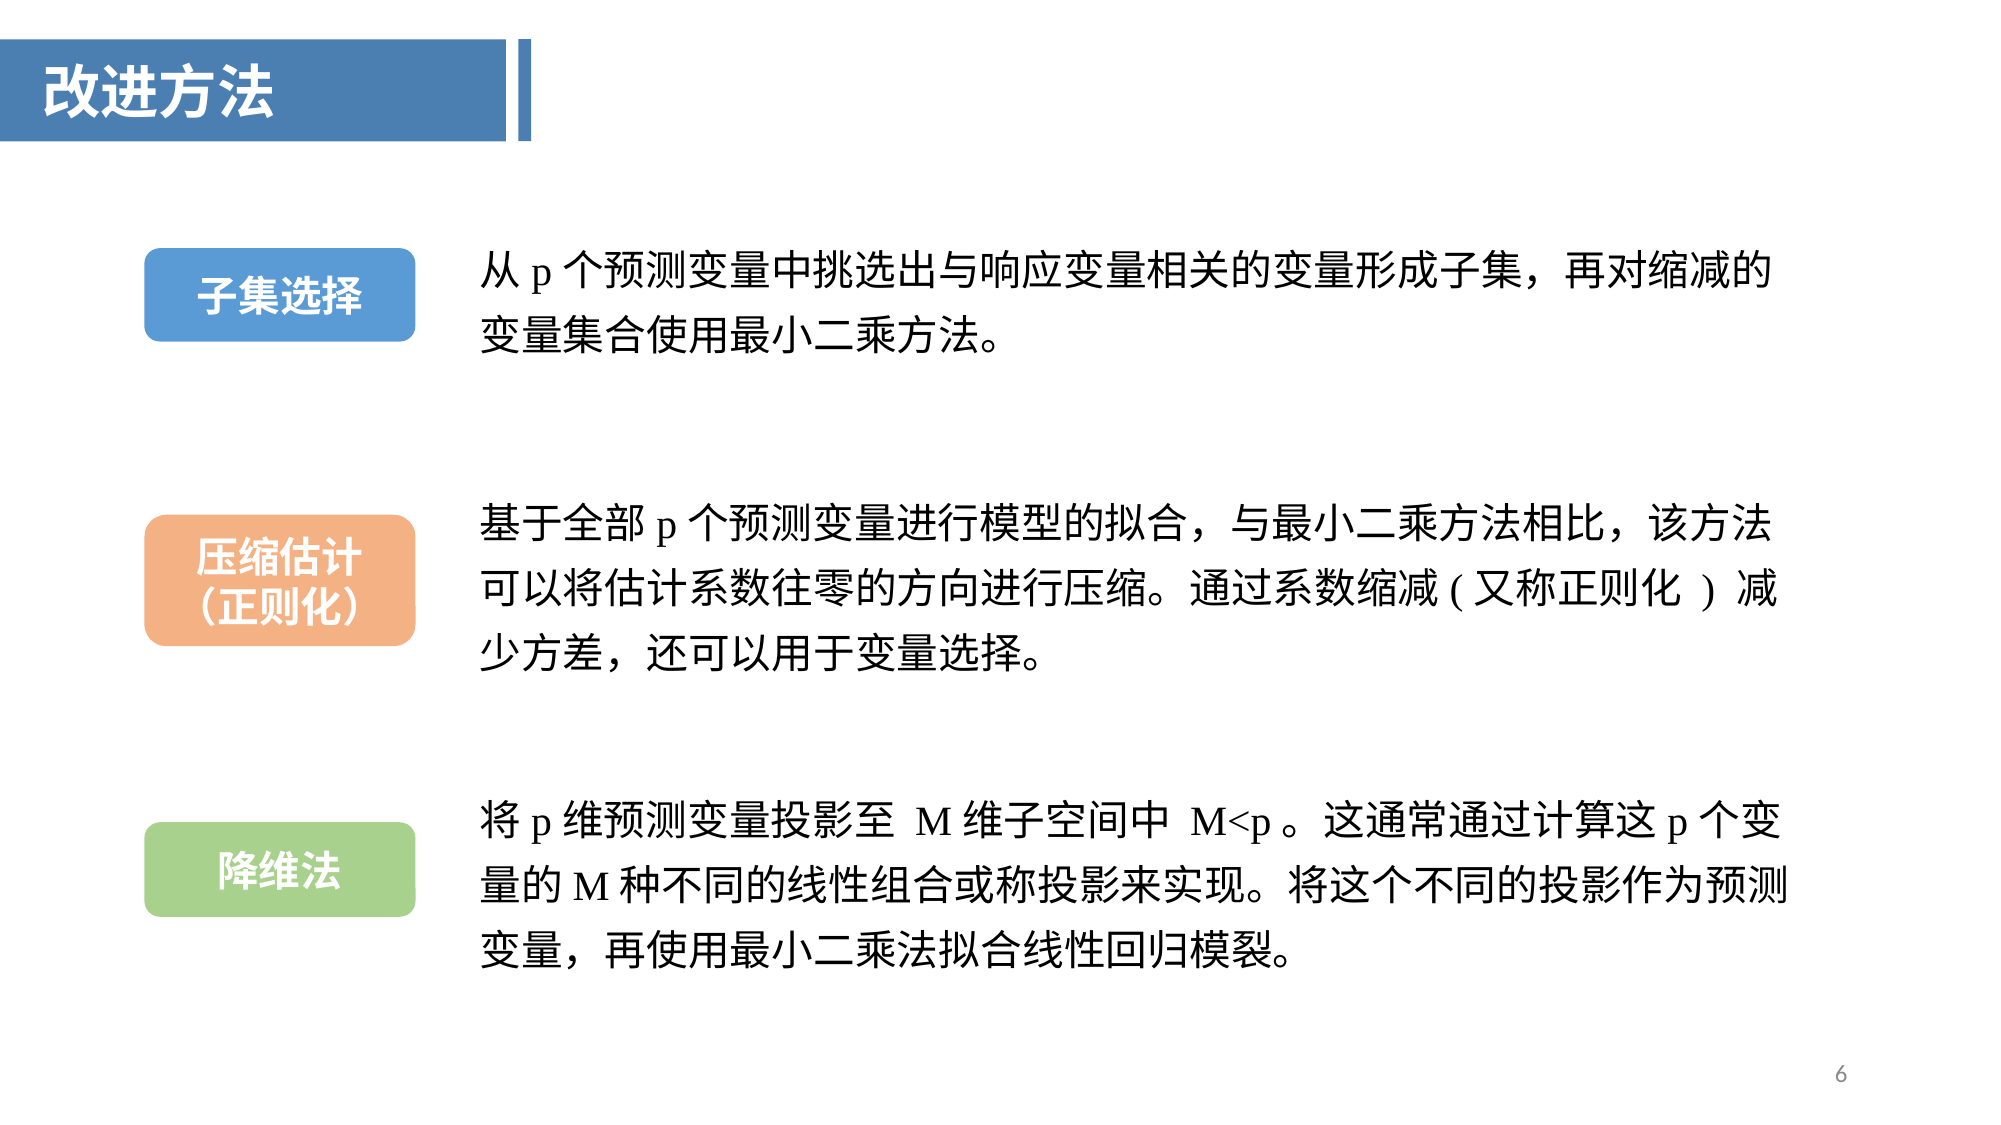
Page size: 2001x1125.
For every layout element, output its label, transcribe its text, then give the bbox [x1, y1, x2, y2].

text_box 压缩估计 （正则化） [143, 513, 417, 648]
text_box 将p维预测变量投影至 M维子空间中 M<p。这通常通过计算这p个变量的M种不同的线性组合或称投影来实现。将这个不同的投影作为预测变量，再使用最小二乘法拟合线性回归模裂。 [464, 771, 1824, 982]
text_box 降维法 [143, 821, 417, 918]
text_box 基于全部p个预测变量进行模型的拟合，与最小二乘方法相比，该方法可以将估计系数往零的方向进行压缩。通过系数缩减(又称正则化 ) 减少方差，还可以用于变量选择。 [464, 474, 1814, 685]
slide_number 6 [1412, 1042, 1863, 1103]
text_box 子集选择 [143, 247, 417, 343]
text_box 从p个预测变量中挑选出与响应变量相关的变量形成子集，再对缩减的变量集合使用最小二乘方法。 [464, 221, 1814, 367]
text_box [0, 39, 532, 142]
